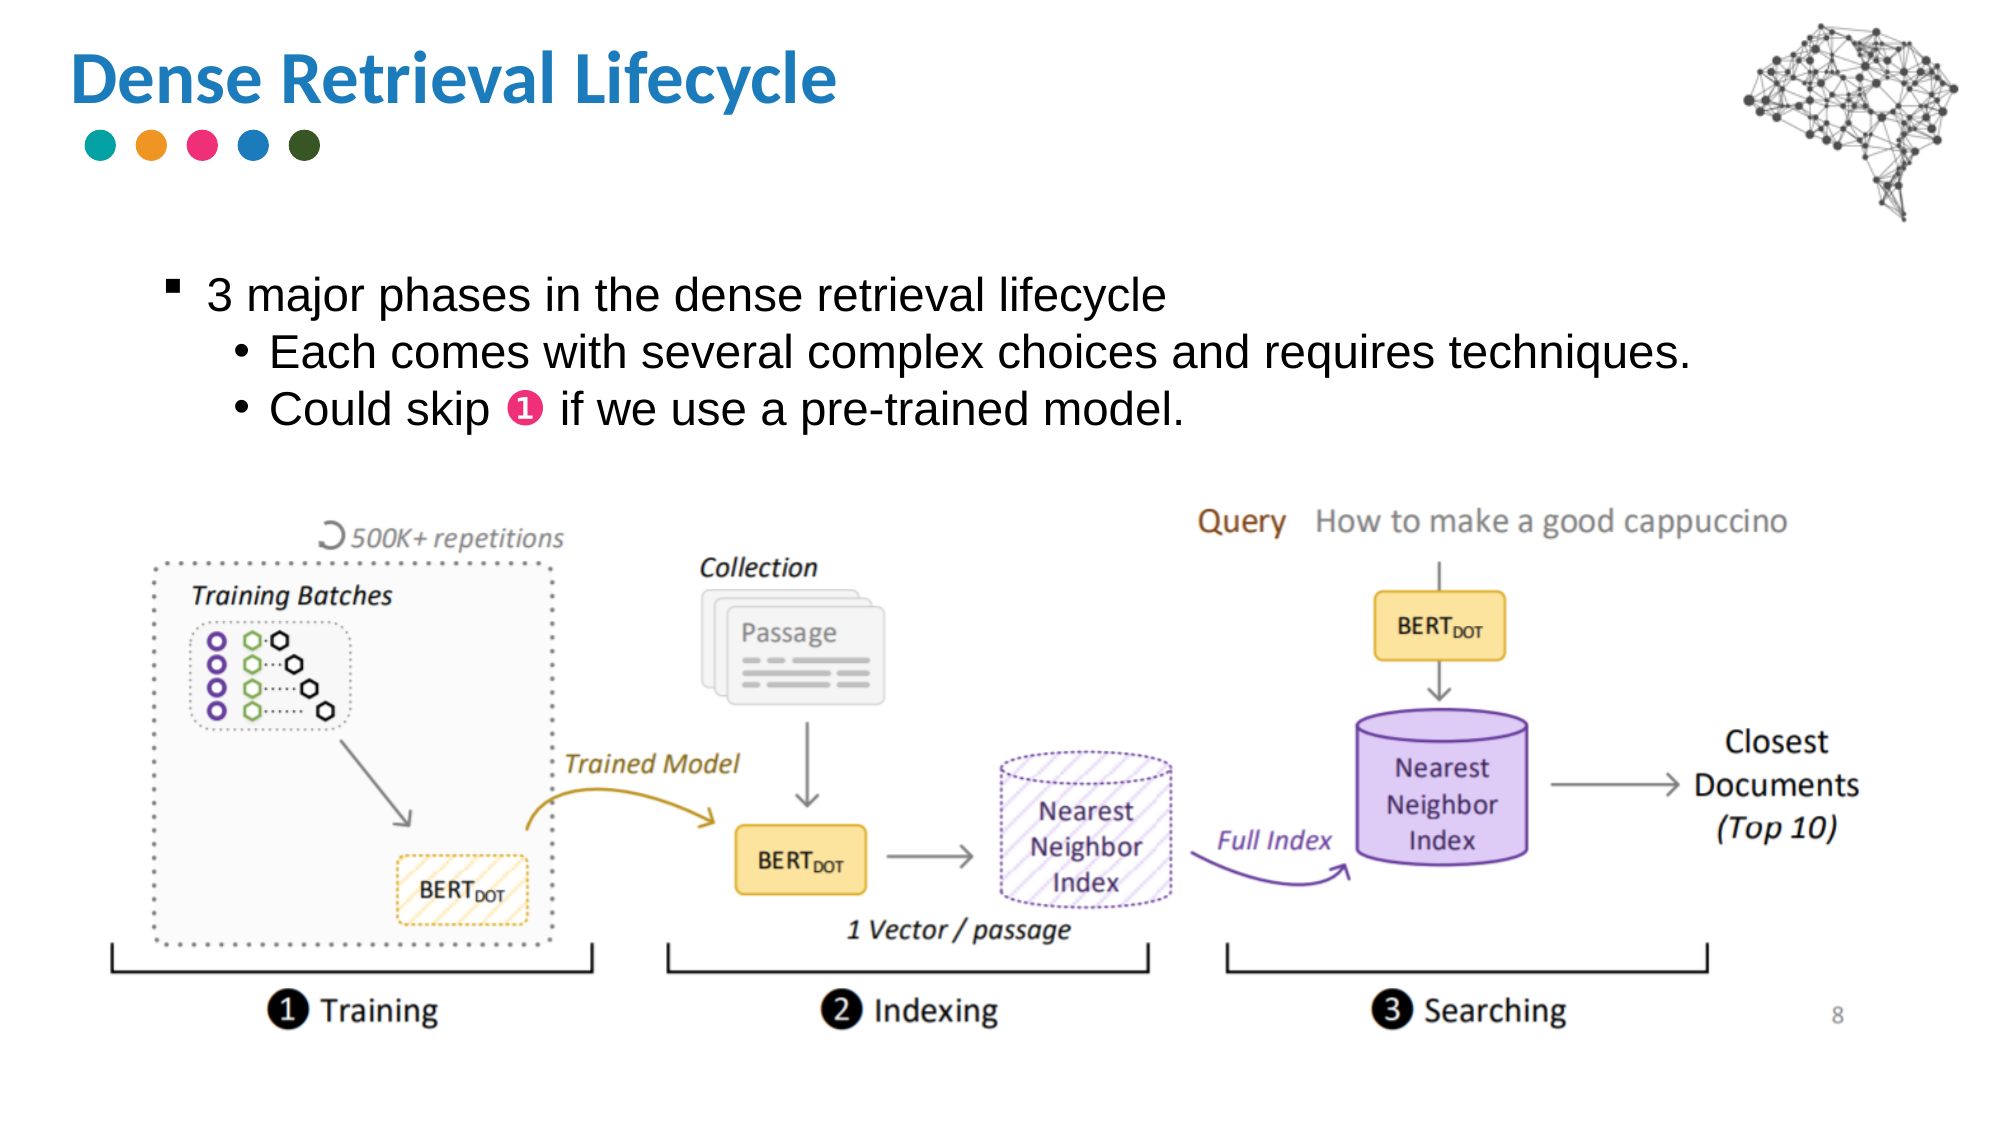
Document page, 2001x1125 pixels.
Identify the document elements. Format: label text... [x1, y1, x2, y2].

text_box Dense Retrieval Lifecycle [55, 20, 1056, 216]
text_box 3 major phases in the dense retrieval lifecycle Each comes with several complex choices and requires techniques. Could skip ❶ if we use a pre-trained model. [162, 264, 1790, 481]
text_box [84, 129, 320, 161]
picture [1656, 0, 2000, 244]
picture [34, 481, 1916, 1066]
